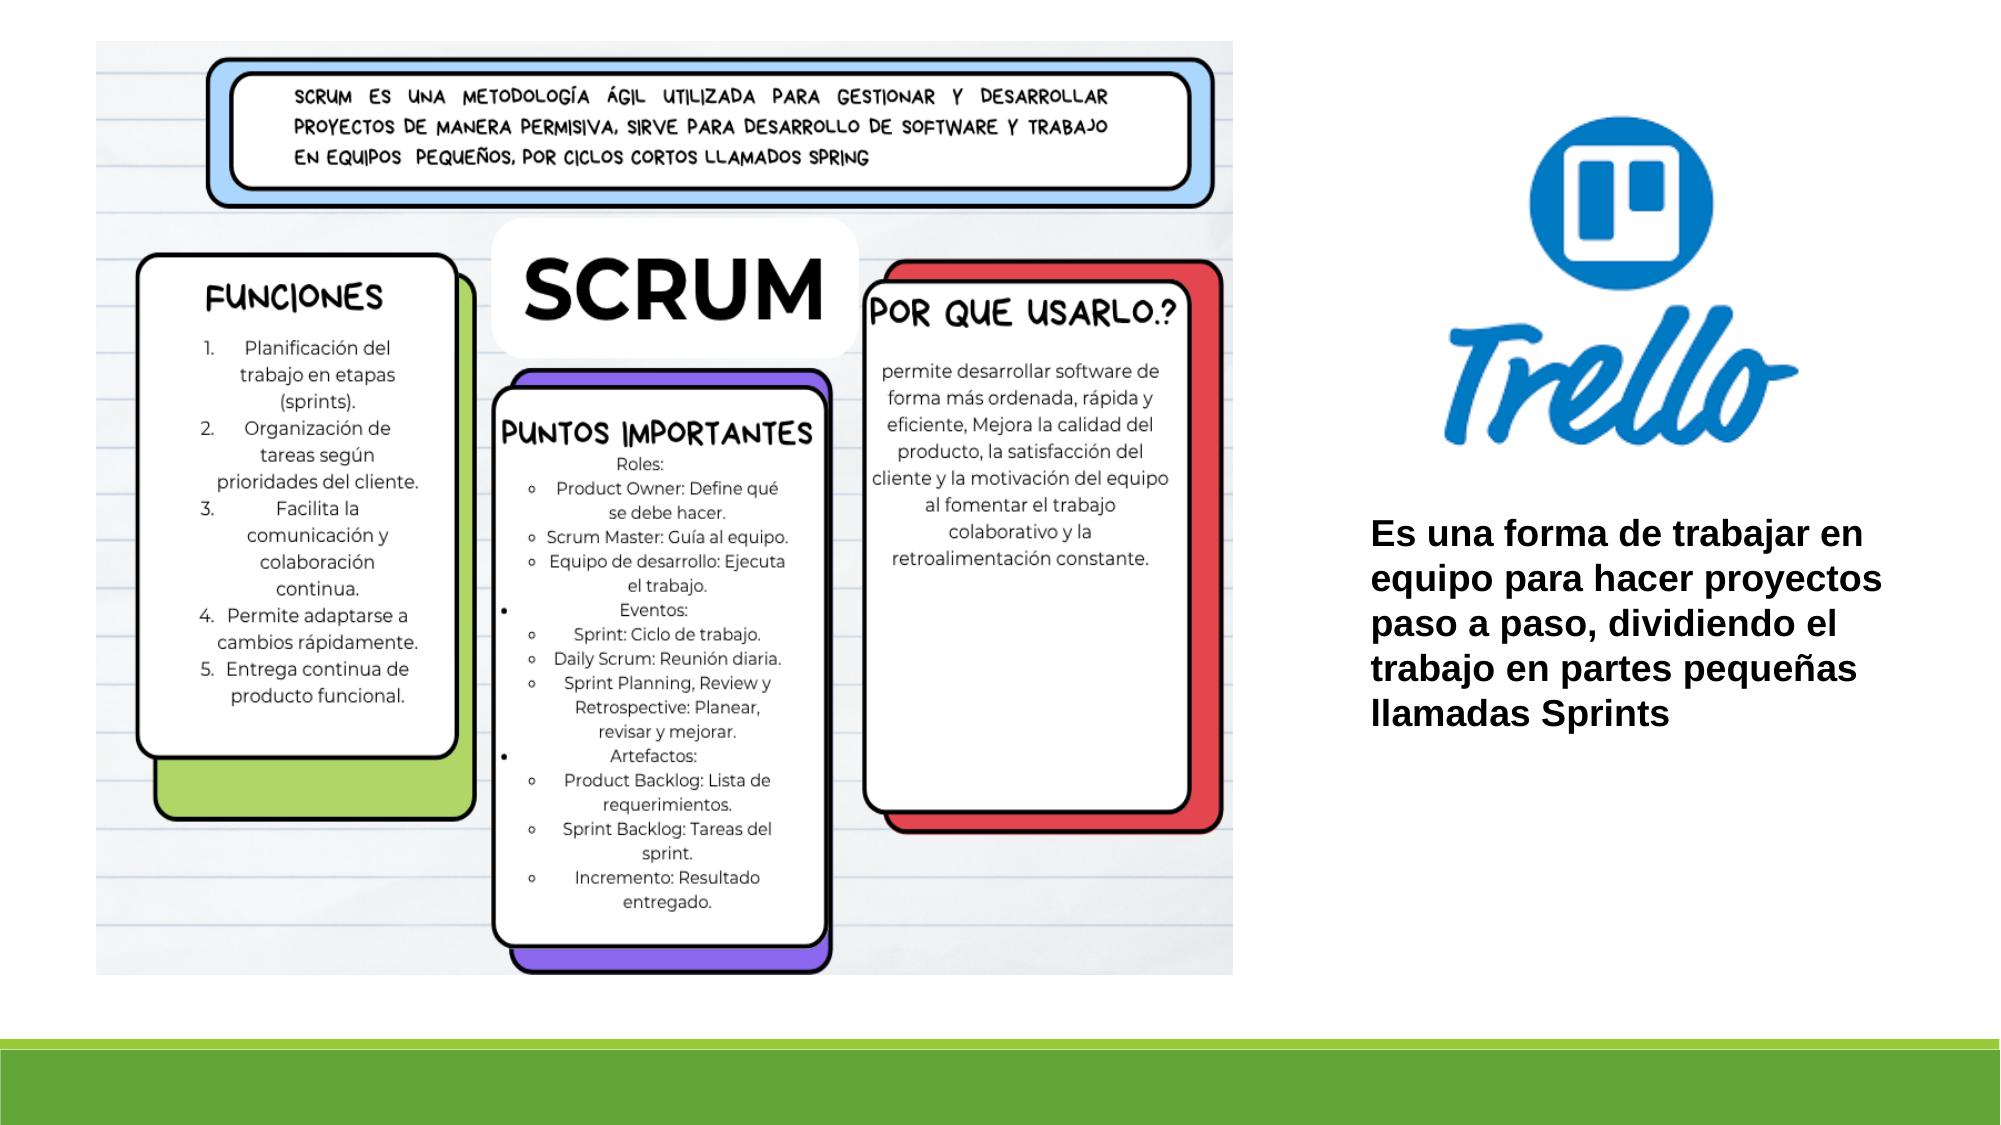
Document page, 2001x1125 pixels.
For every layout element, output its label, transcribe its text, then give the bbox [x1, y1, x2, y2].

picture [1323, 114, 1921, 449]
text_box Es una forma de trabajar en equipo para hacer proyectos paso a paso, dividiendo el trabajo en partes pequeñas llamadas Sprints [1355, 502, 1941, 742]
picture [96, 41, 1233, 975]
